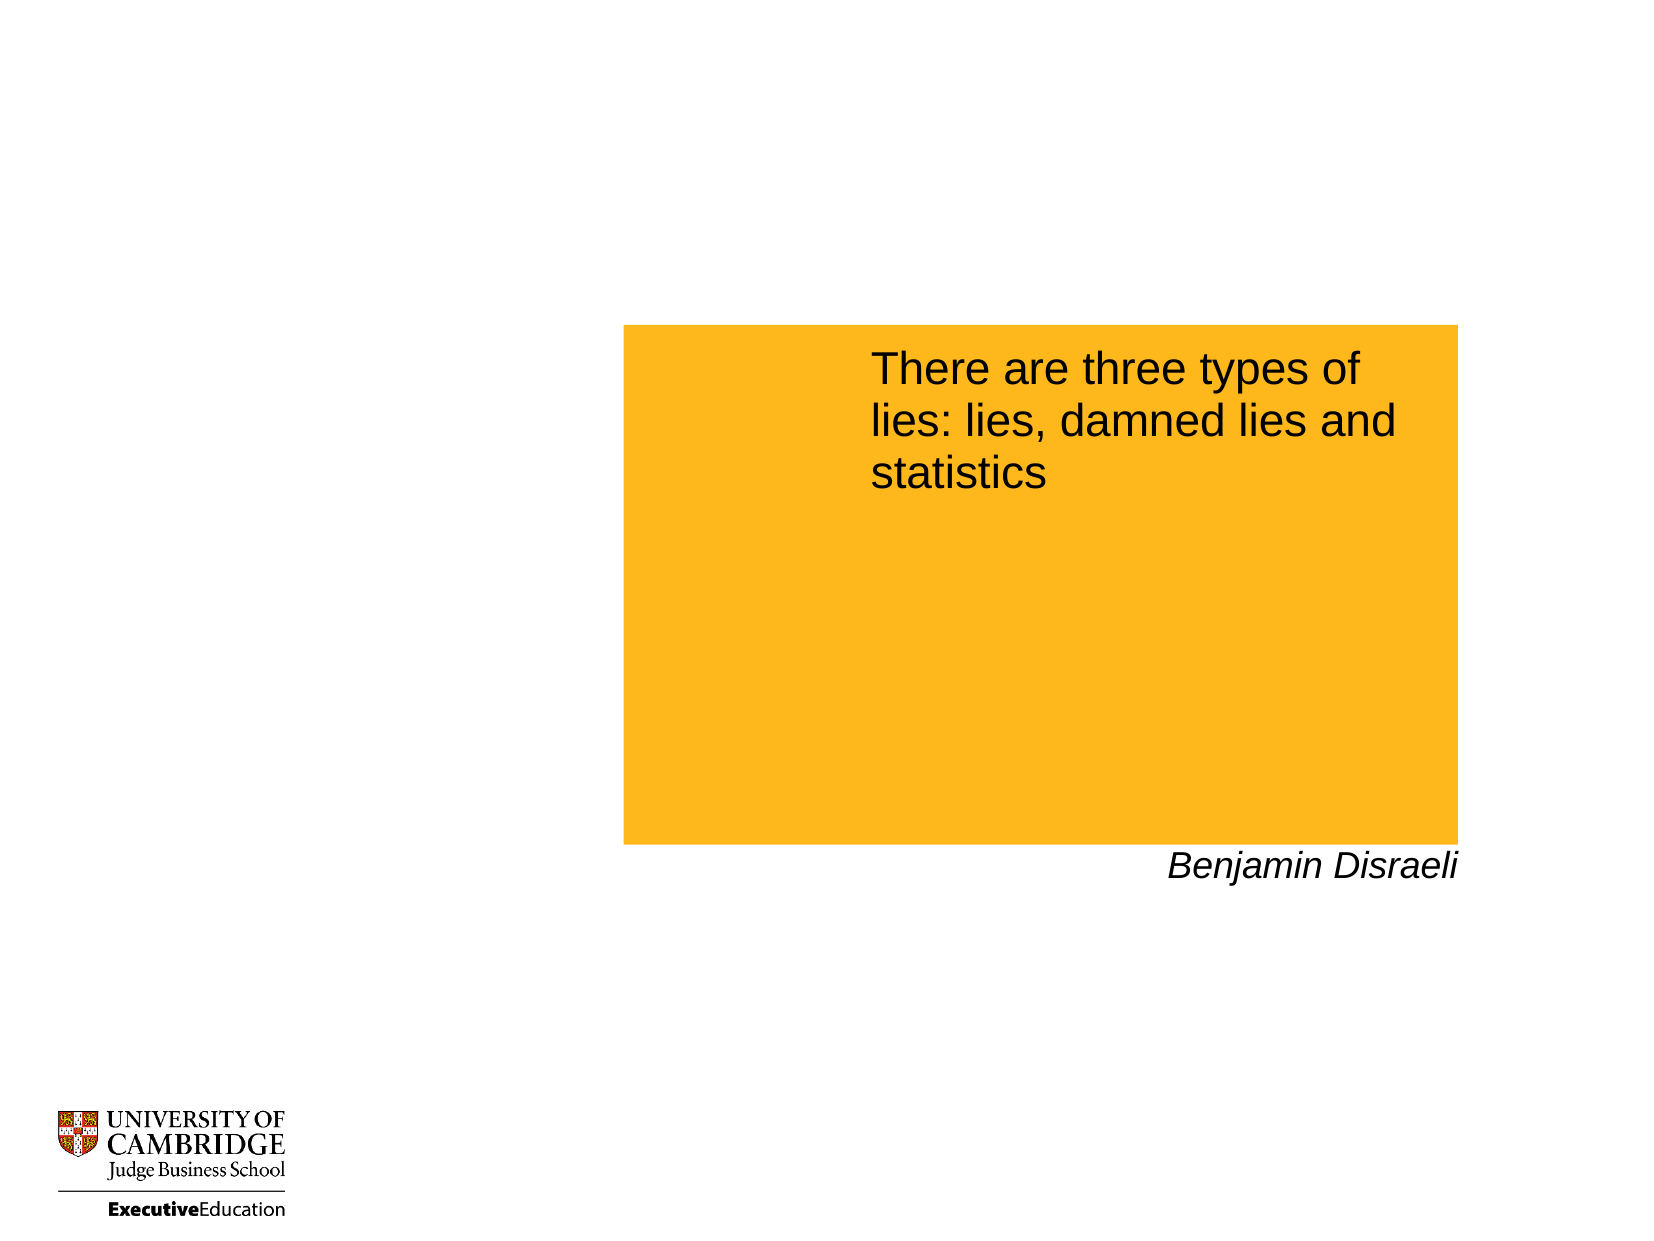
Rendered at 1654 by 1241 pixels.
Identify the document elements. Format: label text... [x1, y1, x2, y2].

list Benjamin Disraeli [623, 844, 1458, 961]
list There are three types of lies: lies, damned lies and statistics [623, 324, 1459, 845]
picture [58, 1110, 285, 1216]
